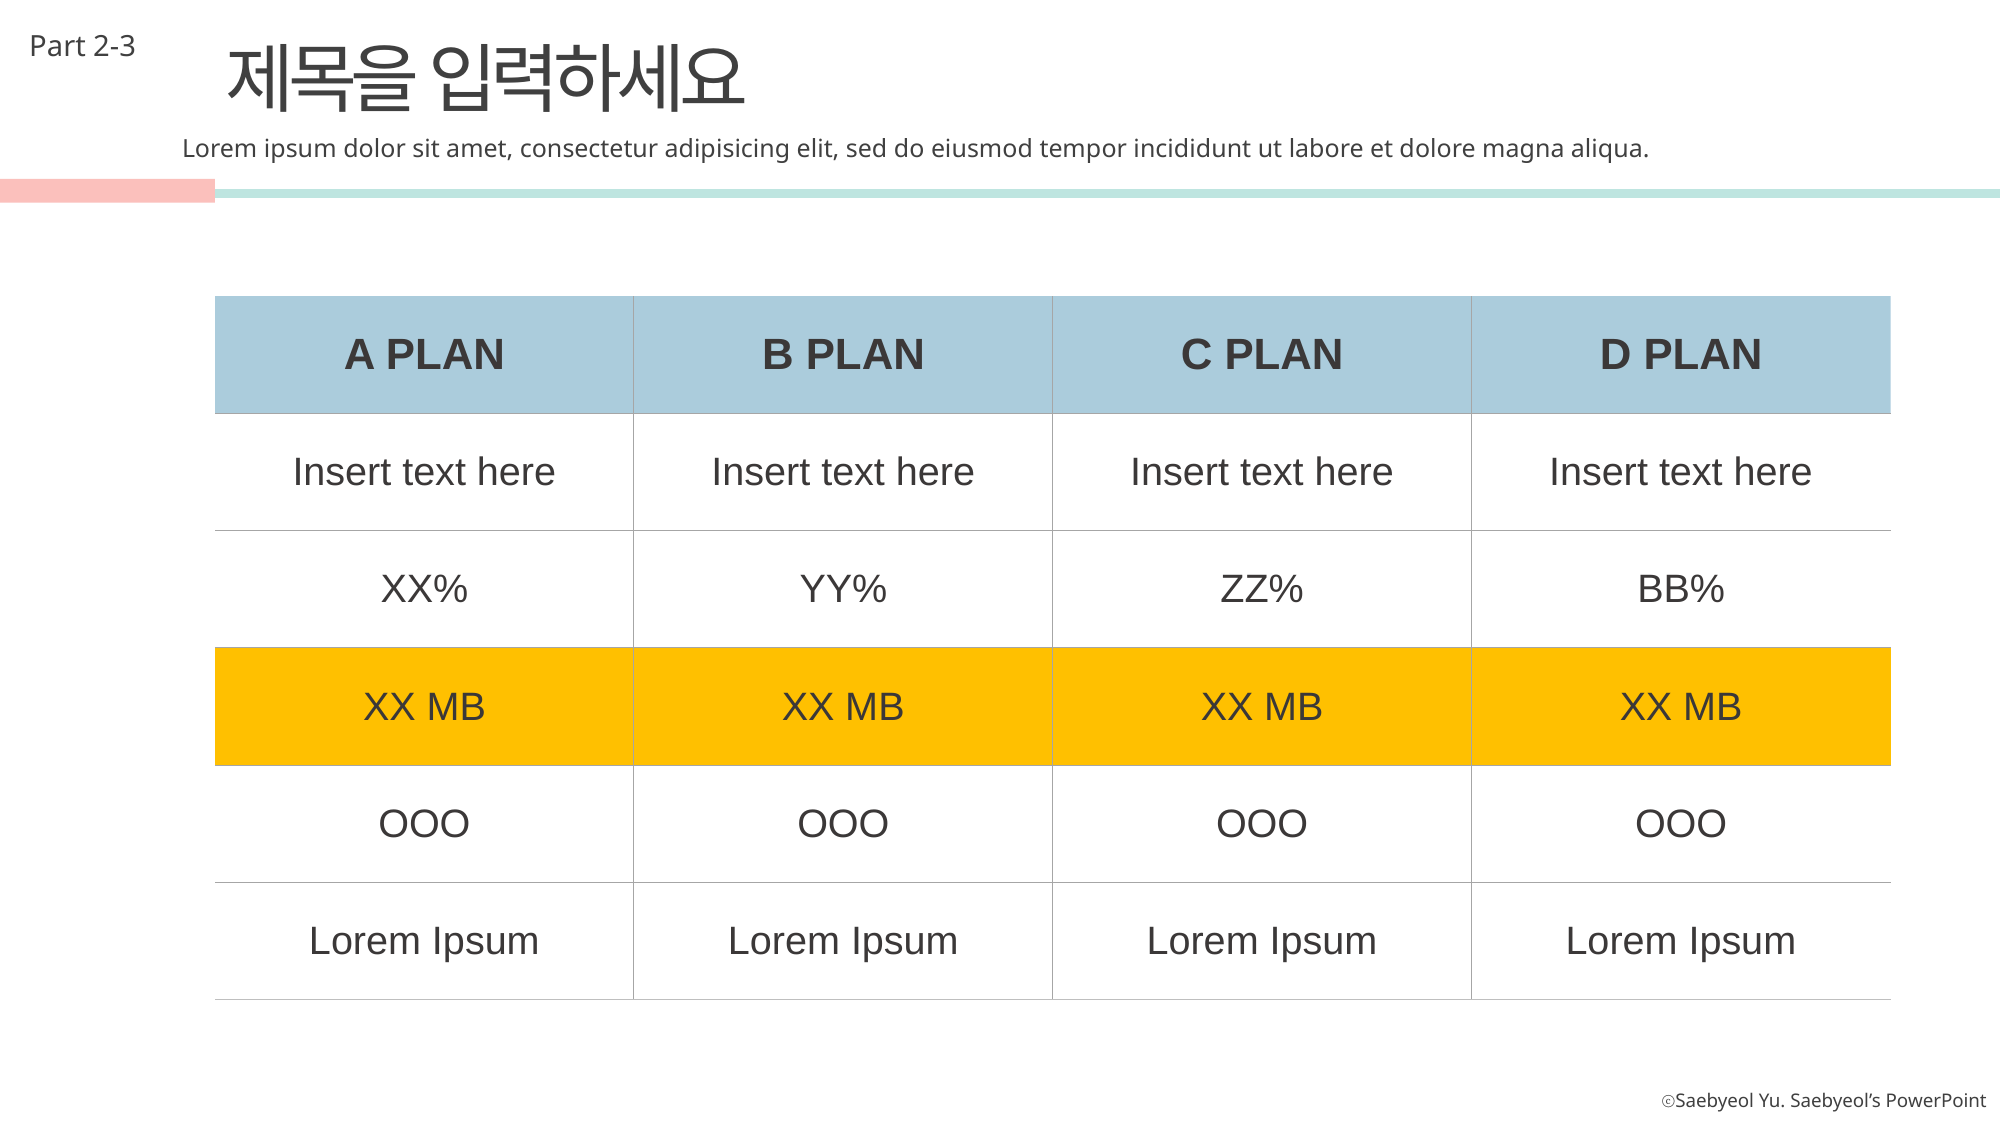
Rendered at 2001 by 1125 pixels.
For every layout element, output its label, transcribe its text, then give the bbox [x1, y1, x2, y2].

table_cell OOO [1472, 766, 1891, 882]
table_cell Insert text here [634, 414, 1052, 530]
table_cell XX MB [634, 648, 1052, 765]
table_cell Insert text here [1053, 414, 1471, 530]
table_cell BB% [1472, 531, 1891, 647]
table_cell Lorem Ipsum [1053, 883, 1471, 999]
table_header D PLAN [1472, 296, 1891, 413]
table_cell Lorem Ipsum [215, 883, 633, 999]
table_cell ZZ% [1053, 531, 1471, 647]
table_cell XX MB [1053, 648, 1471, 765]
table_cell YY% [634, 531, 1052, 647]
table_cell Insert text here [1472, 414, 1891, 530]
text_box Lorem ipsum dolor sit amet, consectetur adipisicing elit, sed do eiusmod tempor incididunt ut labore et dolore magna aliqua. [167, 125, 1668, 170]
table_header C PLAN [1053, 296, 1471, 413]
table_cell OOO [215, 766, 633, 882]
table_cell OOO [1053, 766, 1471, 882]
table_cell Lorem Ipsum [1472, 883, 1891, 999]
text_box Part 2-3 [14, 20, 152, 71]
table_header A PLAN [215, 296, 633, 413]
table_header B PLAN [634, 296, 1052, 413]
table_cell XX MB [215, 648, 633, 765]
table_cell OOO [634, 766, 1052, 882]
table_cell Insert text here [215, 414, 633, 530]
table_cell Lorem Ipsum [634, 883, 1052, 999]
text_box 제목을 입력하세요 [210, 24, 763, 125]
table_cell XX MB [1472, 648, 1891, 765]
text_box [0, 178, 216, 204]
table_cell XX% [215, 531, 633, 647]
